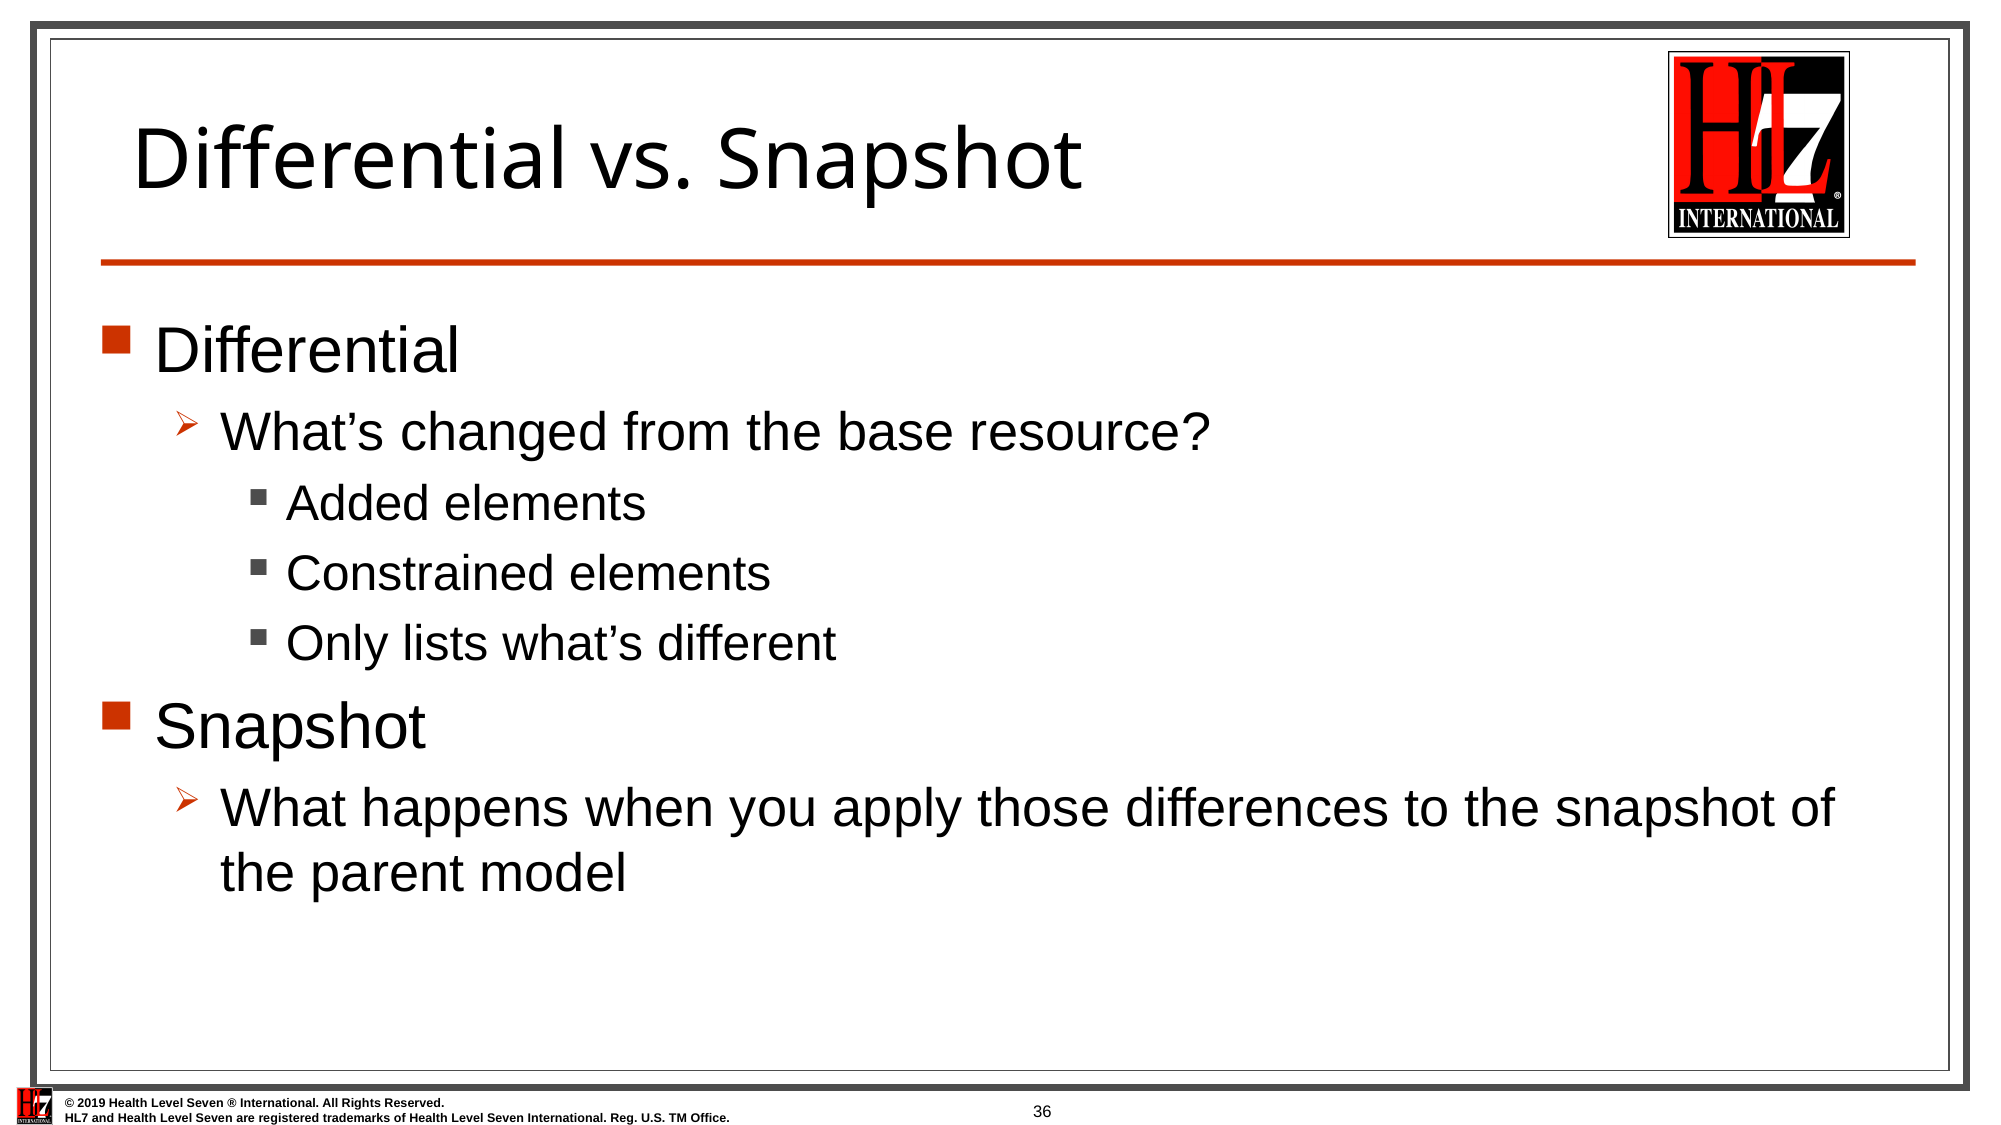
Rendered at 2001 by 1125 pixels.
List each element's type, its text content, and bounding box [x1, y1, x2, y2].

picture [1668, 51, 1850, 77]
picture [1668, 213, 1850, 238]
list Differential What’s changed from the base resource? Added elements Constrained elements Only lists what’s different Snapshot What happens when you apply those differences to the snapshot of the parent model [83, 299, 1917, 1026]
title Differential vs. Snapshot [116, 77, 1901, 213]
slide_number 36 [949, 1071, 1067, 1125]
picture [16, 1087, 53, 1125]
